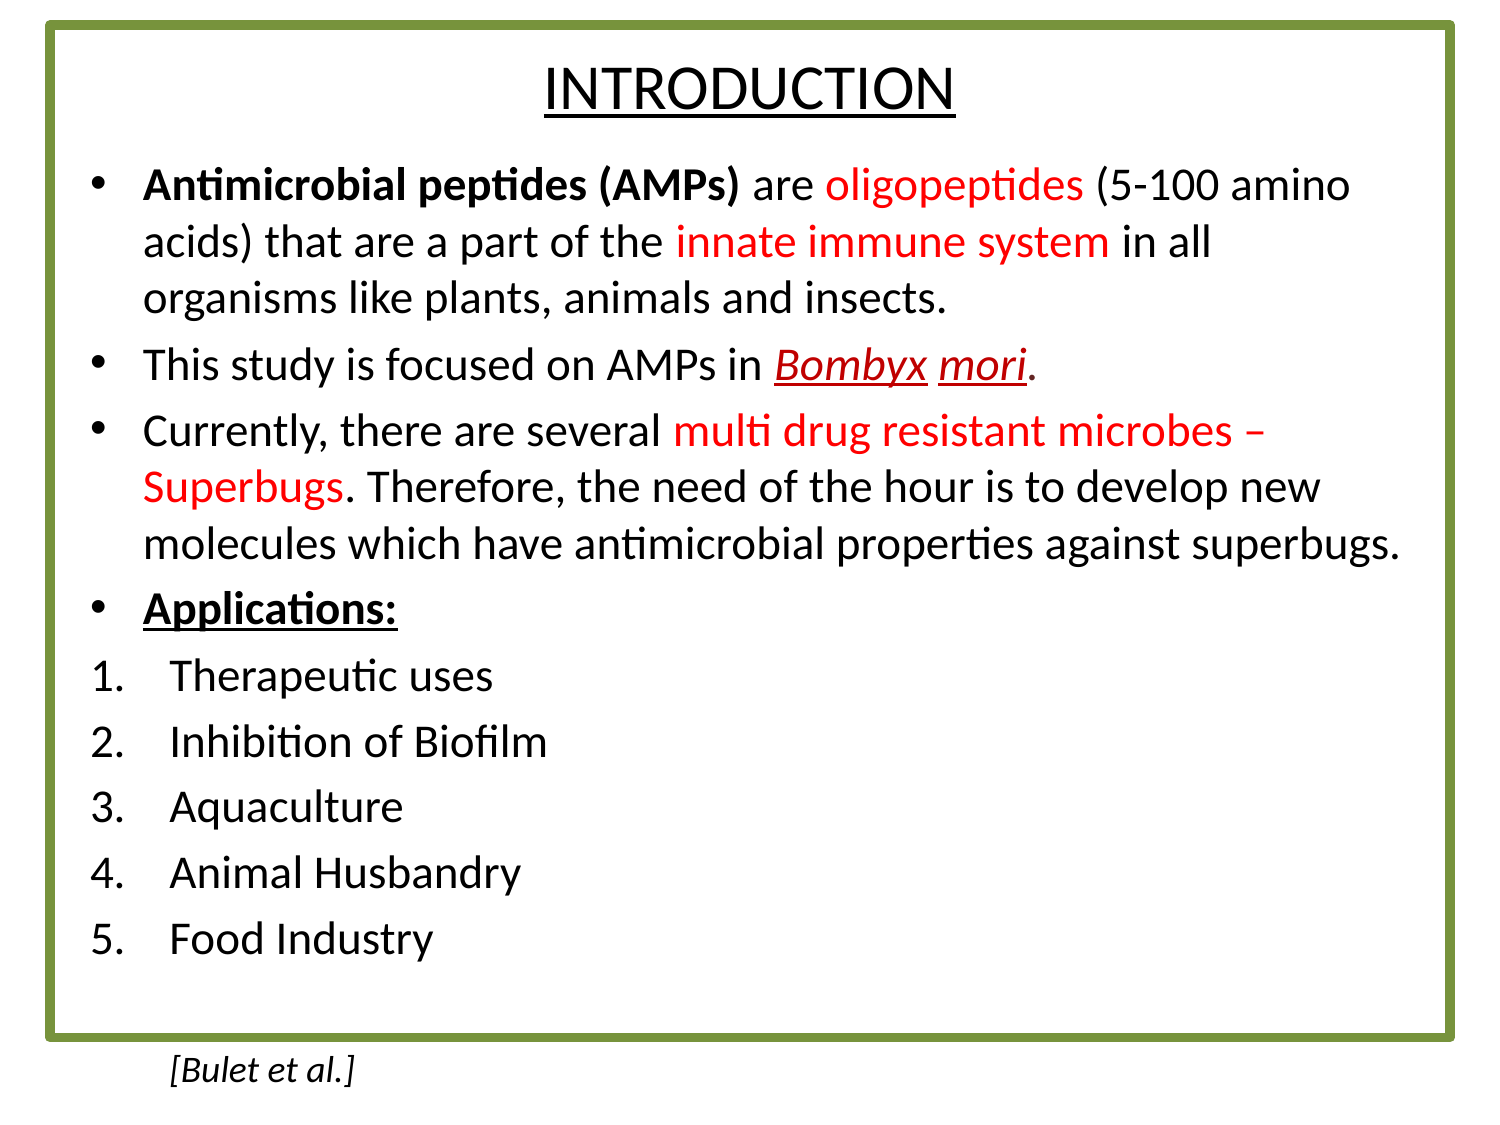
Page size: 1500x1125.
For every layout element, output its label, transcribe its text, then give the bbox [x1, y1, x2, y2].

text_box [48, 23, 1452, 1040]
footer [Bulet et al.] [24, 1037, 500, 1098]
